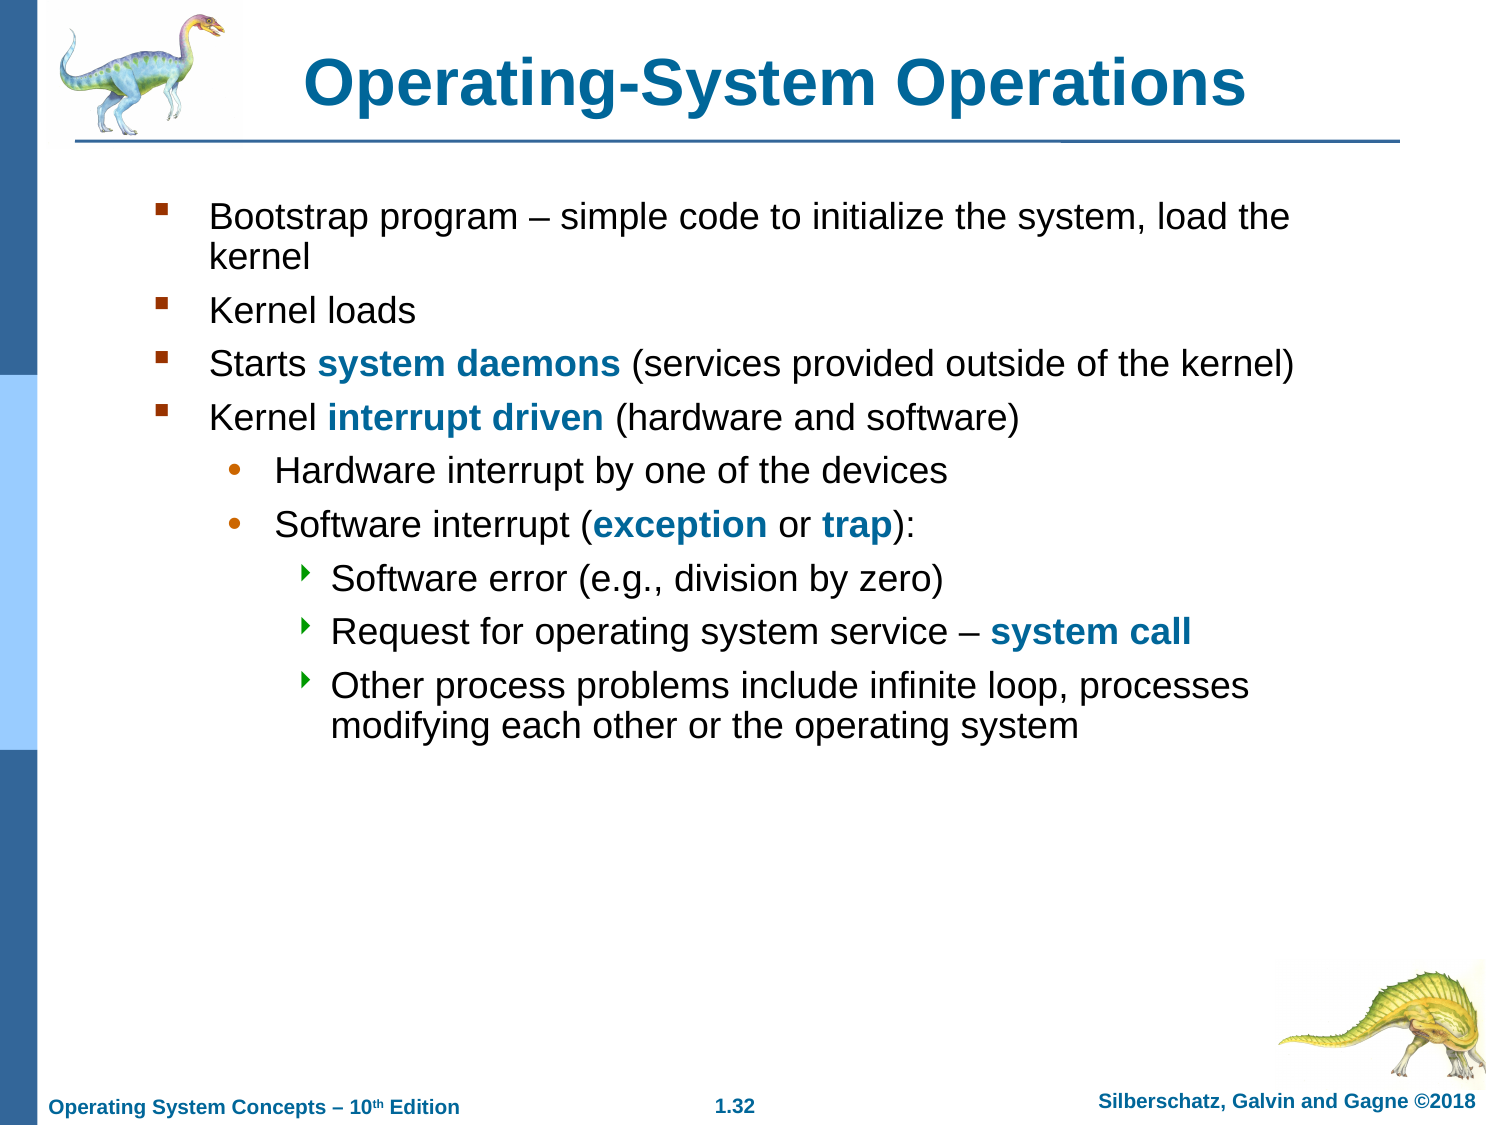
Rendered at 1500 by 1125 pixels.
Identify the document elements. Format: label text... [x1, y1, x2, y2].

list Bootstrap program – simple code to initialize the system, load the kernel Kernel loads Starts system daemons (services provided outside of the kernel) Kernel interrupt driven (hardware and software) Hardware interrupt by one of the devices Software interrupt (exception or trap): Software error (e.g., division by zero) Request for operating system service – system call Other process problems include infinite loop, processes modifying each other or the operating system [137, 189, 1396, 1000]
picture [46, 0, 243, 149]
title Operating-System Operations [146, 32, 1406, 127]
picture [1275, 959, 1486, 1090]
